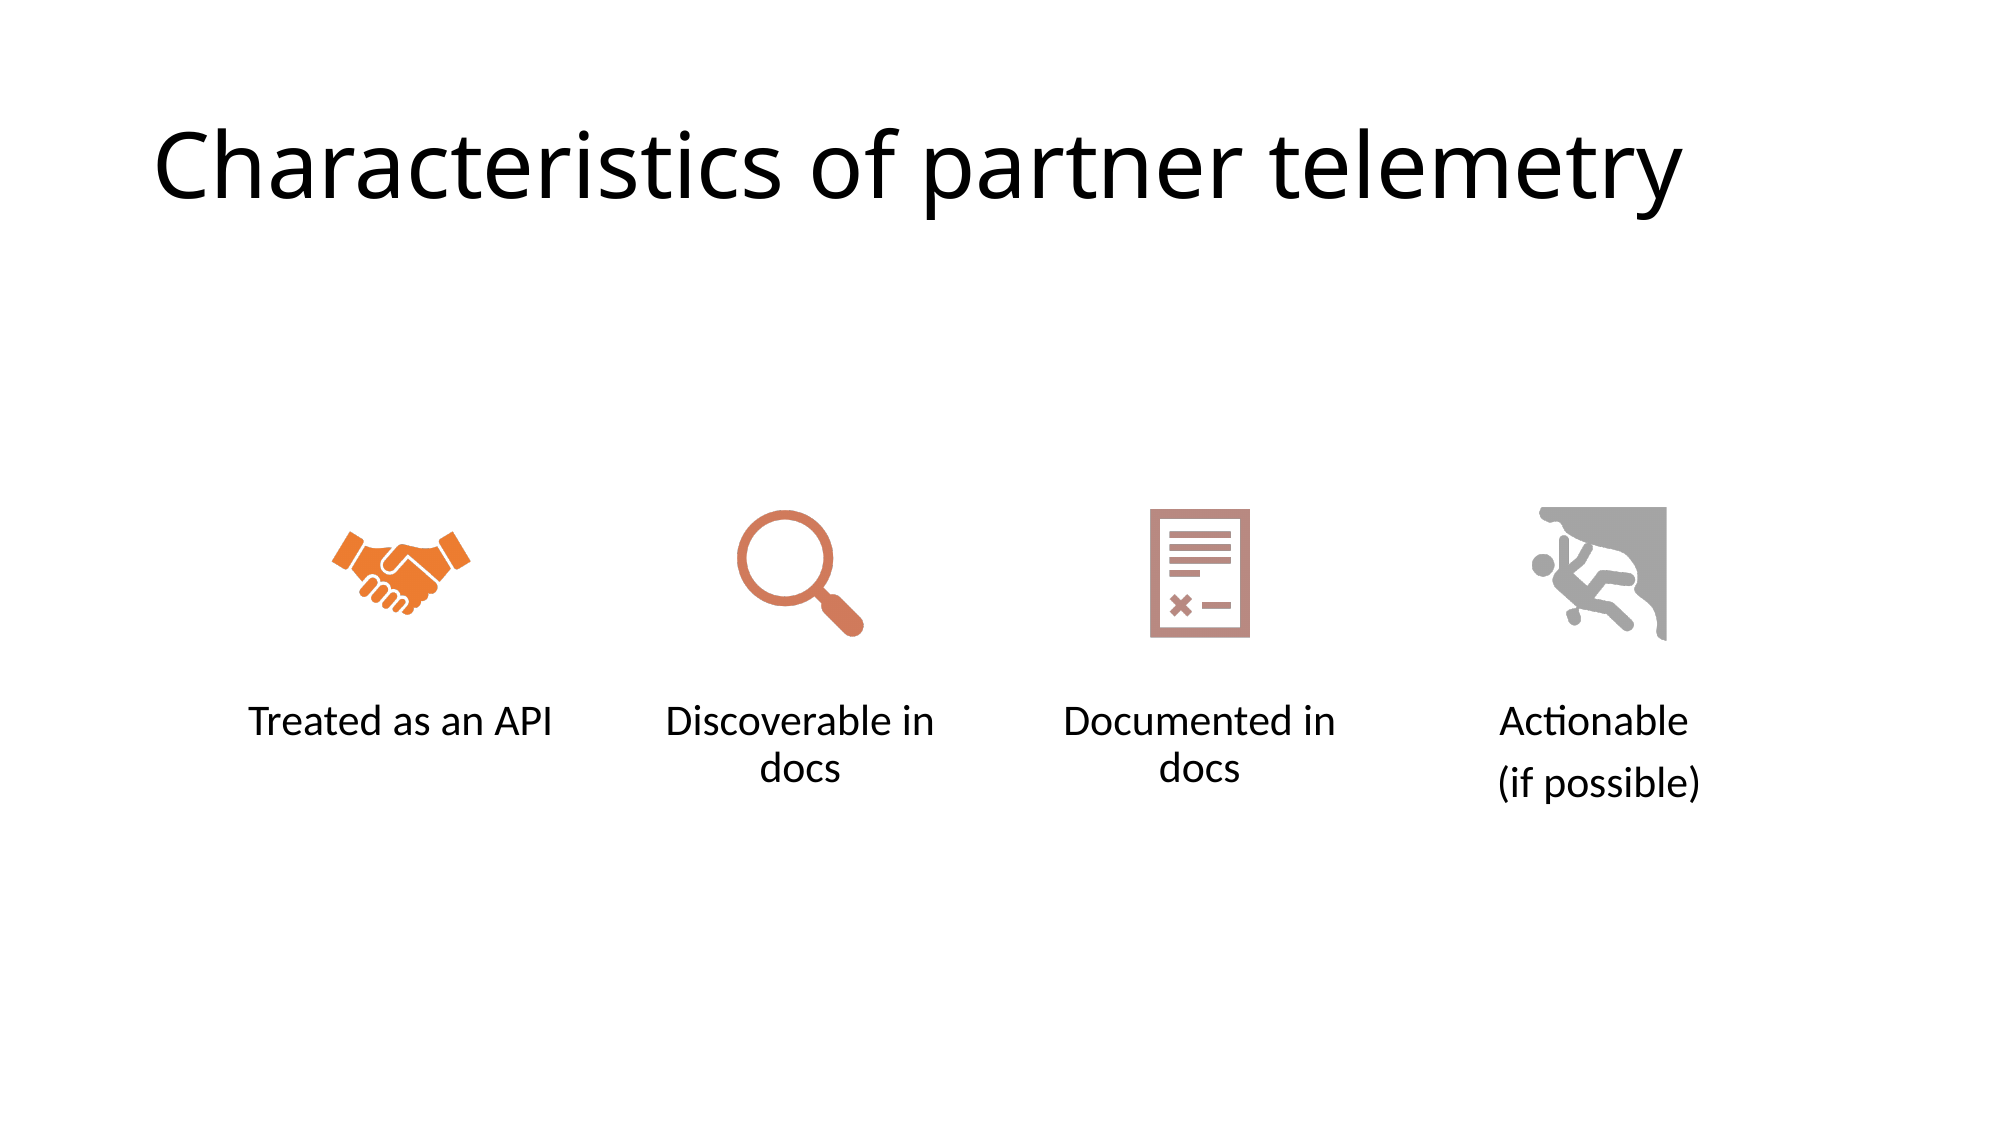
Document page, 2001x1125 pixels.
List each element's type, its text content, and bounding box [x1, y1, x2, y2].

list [137, 299, 1863, 1014]
title Characteristics of partner telemetry [137, 59, 1863, 278]
